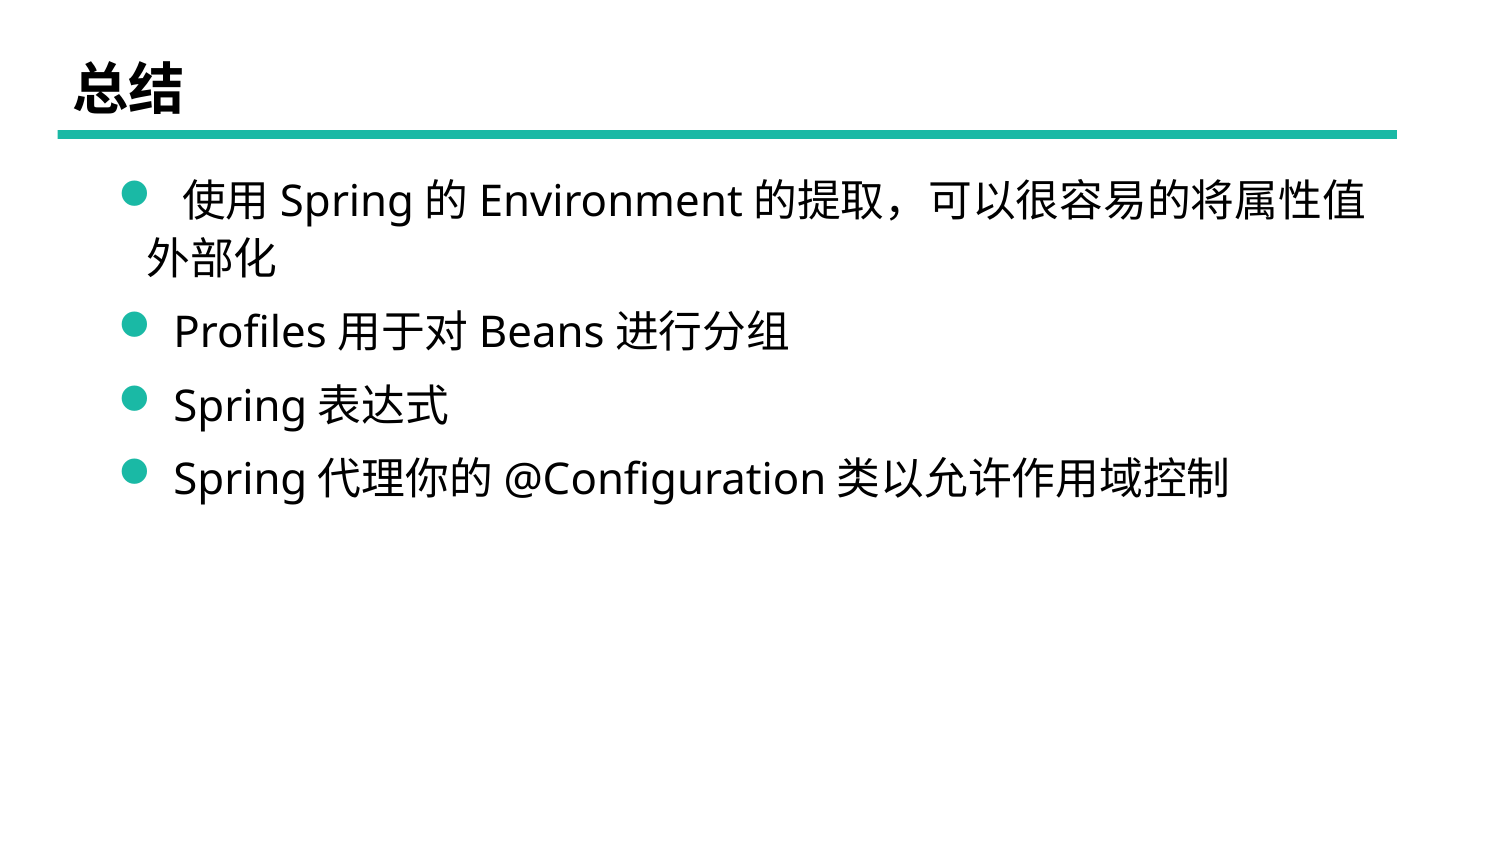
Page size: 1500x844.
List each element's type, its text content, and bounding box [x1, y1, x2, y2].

list 使用Spring的Environment的提取，可以很容易的将属性值外部化 Profiles用于对Beans进行分组 Spring表达式 Spring代理你的@Configuration类以允许作用域控制 [103, 160, 1397, 742]
title 总结 [57, 44, 1352, 140]
